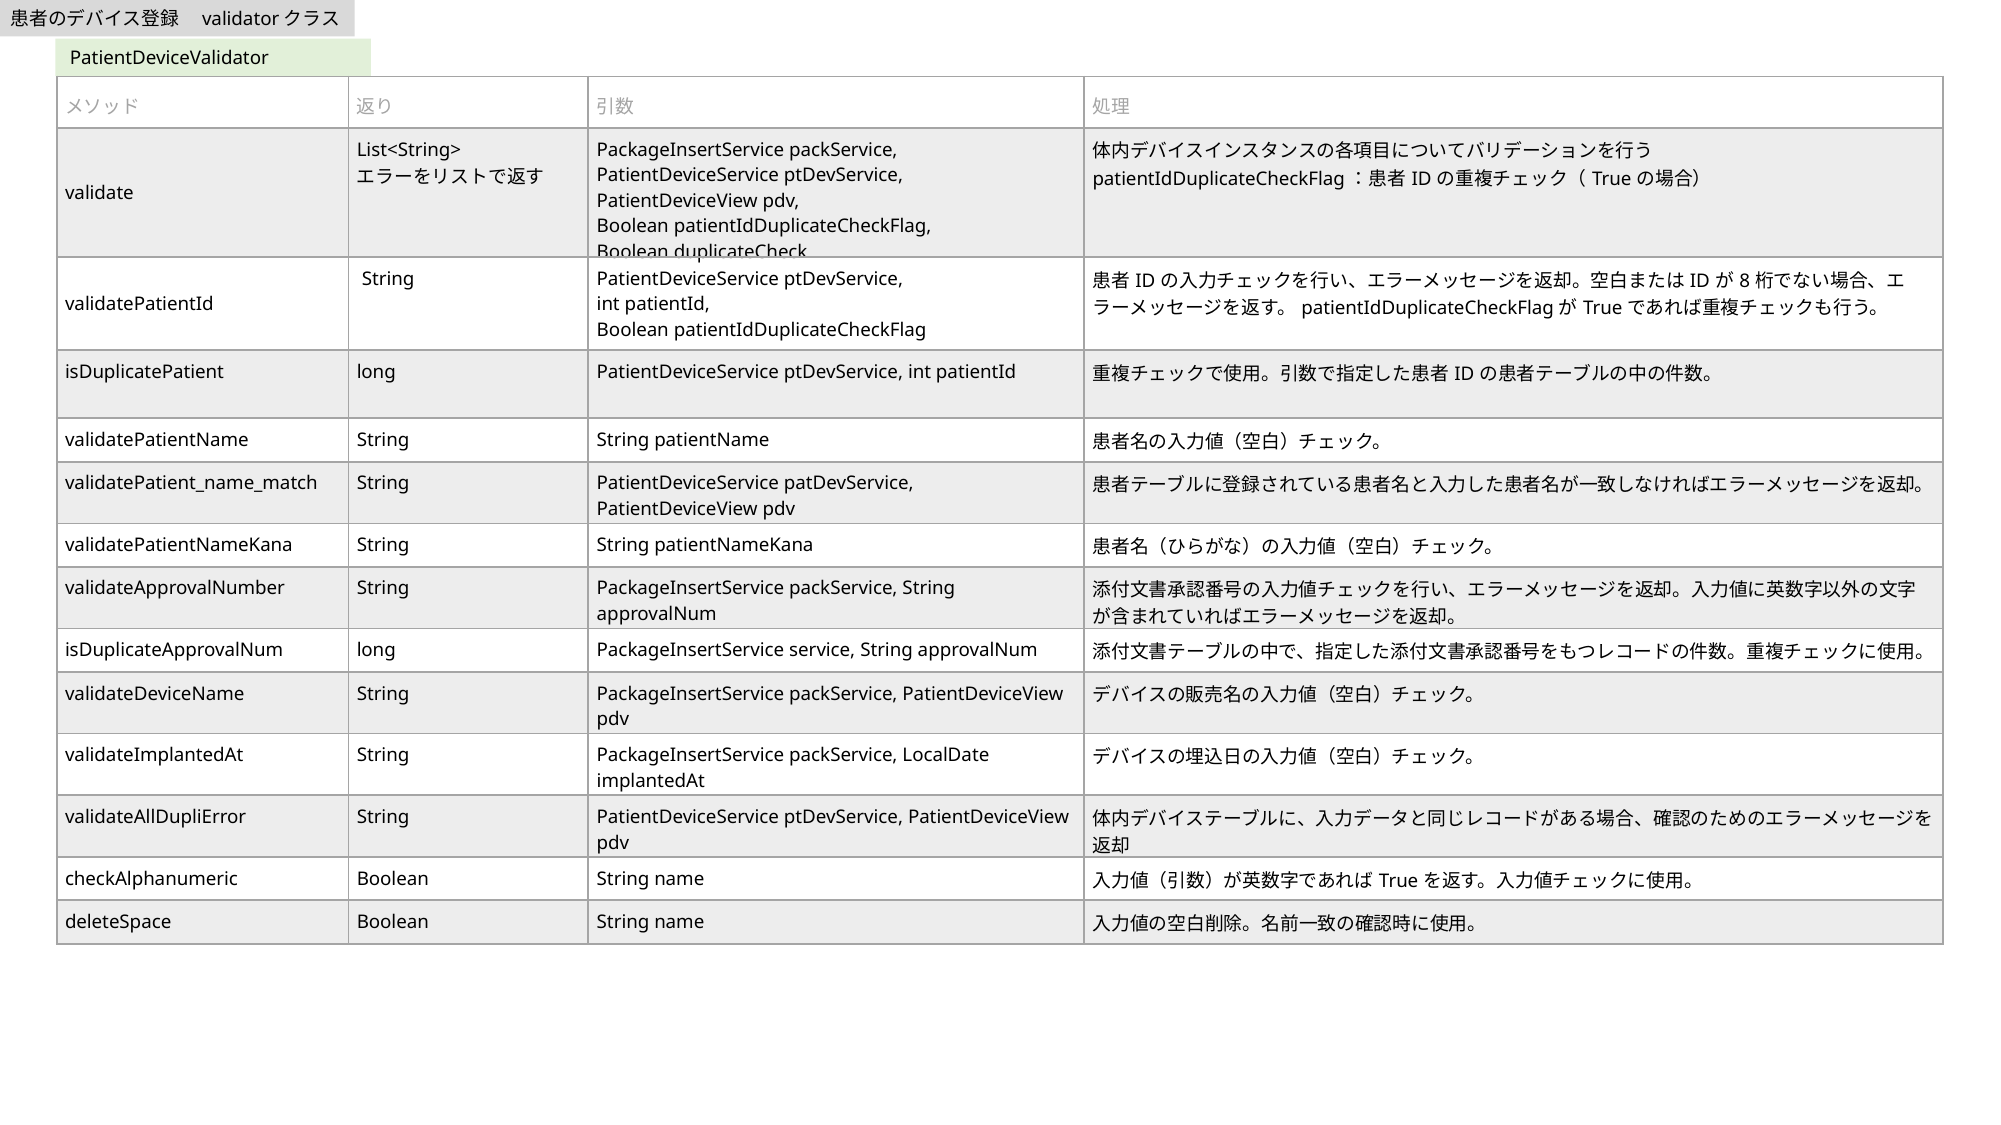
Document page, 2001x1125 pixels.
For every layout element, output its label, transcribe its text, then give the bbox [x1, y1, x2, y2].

table_cell PackageInsertService service, String approvalNum [589, 629, 1083, 671]
table_cell validatePatientNameKana [58, 524, 348, 566]
table_header 引数 [589, 77, 1083, 127]
table_cell validateDeviceName [58, 673, 348, 733]
table_cell PackageInsertService packService, LocalDate implantedAt [589, 734, 1083, 794]
table_cell validatePatient_name_match [58, 463, 348, 523]
table_cell 添付文書テーブルの中で、指定した添付文書承認番号をもつレコードの件数。重複チェックに使用。 [1085, 629, 1942, 671]
table_cell 患者名（ひらがな）の入力値（空白）チェック。 [1085, 524, 1942, 566]
table_cell PackageInsertService packService, PatientDeviceView pdv [589, 673, 1083, 733]
table_cell isDuplicatePatient [58, 351, 348, 417]
text_box 患者のデバイス登録 validatorクラス [0, 0, 355, 37]
table_cell String name [589, 858, 1083, 899]
table_cell checkAlphanumeric [58, 858, 348, 899]
table_cell deleteSpace [58, 901, 348, 943]
table_cell デバイスの埋込日の入力値（空白）チェック。 [1085, 734, 1942, 794]
table_cell 患者名の入力値（空白）チェック。 [1085, 419, 1942, 461]
table_cell validateImplantedAt [58, 734, 348, 794]
table_cell 体内デバイステーブルに、入力データと同じレコードがある場合、確認のためのエラーメッセージを返却 [1085, 796, 1942, 856]
table_cell 患者IDの入力チェックを行い、エラーメッセージを返却。空白またはIDが8桁でない場合、エラーメッセージを返す。patientIdDuplicateCheckFlagがTrueであれば重複チェックも行う。 [1085, 258, 1942, 349]
table_header 返り [349, 77, 587, 127]
table_cell String [349, 734, 587, 794]
table_cell String [349, 524, 587, 566]
table_cell Boolean [349, 901, 587, 943]
table_cell String [349, 463, 587, 523]
table_cell String [349, 258, 587, 349]
table_cell validateApprovalNumber [58, 568, 348, 628]
table_cell 体内デバイスインスタンスの各項目についてバリデーションを行う patientIdDuplicateCheckFlag：患者IDの重複チェック（Trueの場合） [1085, 129, 1942, 256]
table_header メソッド [58, 77, 348, 127]
table_cell List<String> エラーをリストで返す [349, 129, 587, 256]
table_cell String [349, 673, 587, 733]
table_cell isDuplicateApprovalNum [58, 629, 348, 671]
table_cell long [349, 629, 587, 671]
table_cell 入力値（引数）が英数字であればTrueを返す。入力値チェックに使用。 [1085, 858, 1942, 899]
table_cell 重複チェックで使用。引数で指定した患者IDの患者テーブルの中の件数。 [1085, 351, 1942, 417]
table_cell long [349, 351, 587, 417]
table_cell PatientDeviceService ptDevService, int patientId, Boolean patientIdDuplicateCheckFlag [589, 258, 1083, 349]
table_cell String [349, 419, 587, 461]
table_cell validateAllDupliError [58, 796, 348, 856]
table_cell String name [589, 901, 1083, 943]
table_cell PackageInsertService packService, PatientDeviceService ptDevService, PatientDeviceView pdv, Boolean patientIdDuplicateCheckFlag, Boolean duplicateCheck [589, 129, 1083, 256]
table_cell PackageInsertService packService, String approvalNum [589, 568, 1083, 628]
table_cell validatePatientId [58, 258, 348, 349]
text_box PatientDeviceValidator [55, 38, 371, 76]
table_cell Boolean [349, 858, 587, 899]
table_cell String [349, 796, 587, 856]
table_cell デバイスの販売名の入力値（空白）チェック。 [1085, 673, 1942, 733]
table_cell 患者テーブルに登録されている患者名と入力した患者名が一致しなければエラーメッセージを返却。 [1085, 463, 1942, 523]
table_cell validatePatientName [58, 419, 348, 461]
table_cell PatientDeviceService ptDevService, PatientDeviceView pdv [589, 796, 1083, 856]
table_header 処理 [1085, 77, 1942, 127]
table_cell validate [58, 129, 348, 256]
table_cell String patientNameKana [589, 524, 1083, 566]
table_cell PatientDeviceService ptDevService, int patientId [589, 351, 1083, 417]
table_cell 入力値の空白削除。名前一致の確認時に使用。 [1085, 901, 1942, 943]
table_cell String [349, 568, 587, 628]
table_cell 添付文書承認番号の入力値チェックを行い、エラーメッセージを返却。入力値に英数字以外の文字が含まれていればエラーメッセージを返却。 [1085, 568, 1942, 628]
table_cell String patientName [589, 419, 1083, 461]
table_cell PatientDeviceService patDevService, PatientDeviceView pdv [589, 463, 1083, 523]
